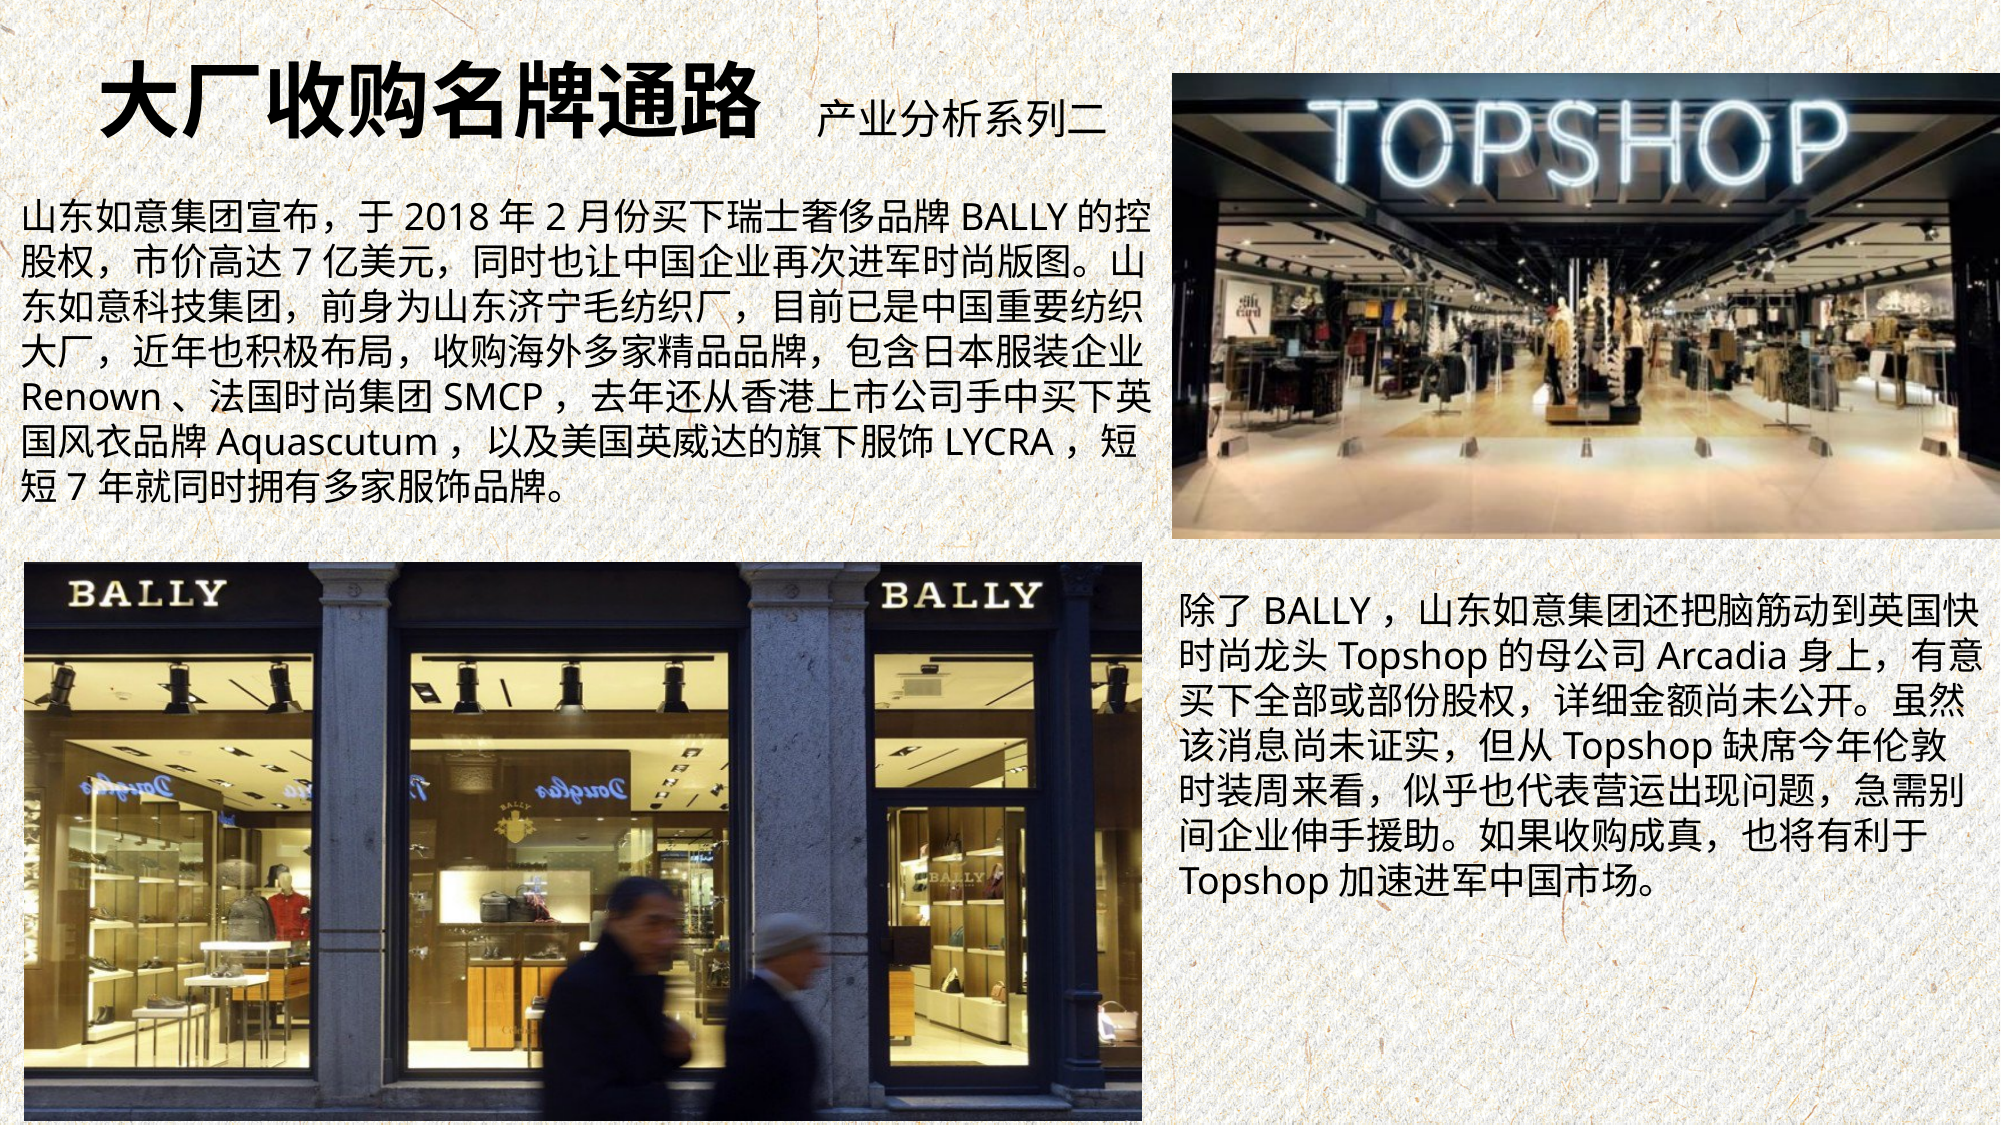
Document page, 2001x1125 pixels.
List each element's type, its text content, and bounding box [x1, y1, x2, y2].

text_box 大厂收购名牌通路 [62, 0, 798, 156]
text_box 产业分析系列二 [424, 25, 1501, 151]
picture [0, 0, 2001, 1125]
text_box 山东如意集团宣布，于2018年2月份买下瑞士奢侈品牌BALLY的控股权，市价高达7亿美元，同时也让中国企业再次进军时尚版图。山东如意科技集团，前身为山东济宁毛纺织厂，目前已是中国重要纺织大厂，近年也积极布局，收购海外多家精品品牌，包含日本服装企业Renown、法国时尚集团SMCP，去年还从香港上市公司手中买下英国风衣品牌Aquascutum，以及美国英威达的旗下服饰LYCRA，短短7年就同时拥有多家服饰品牌。 [5, 185, 1170, 516]
text_box 除了BALLY，山东如意集团还把脑筋动到英国快时尚龙头Topshop的母公司Arcadia身上，有意买下全部或部份股权，详细金额尚未公开。虽然该消息尚未证实，但从Topshop缺席今年伦敦时装周来看，似乎也代表营运出现问题，急需别间企业伸手援助。如果收购成真，也将有利于Topshop加速进军中国市场。 [1164, 579, 2000, 910]
